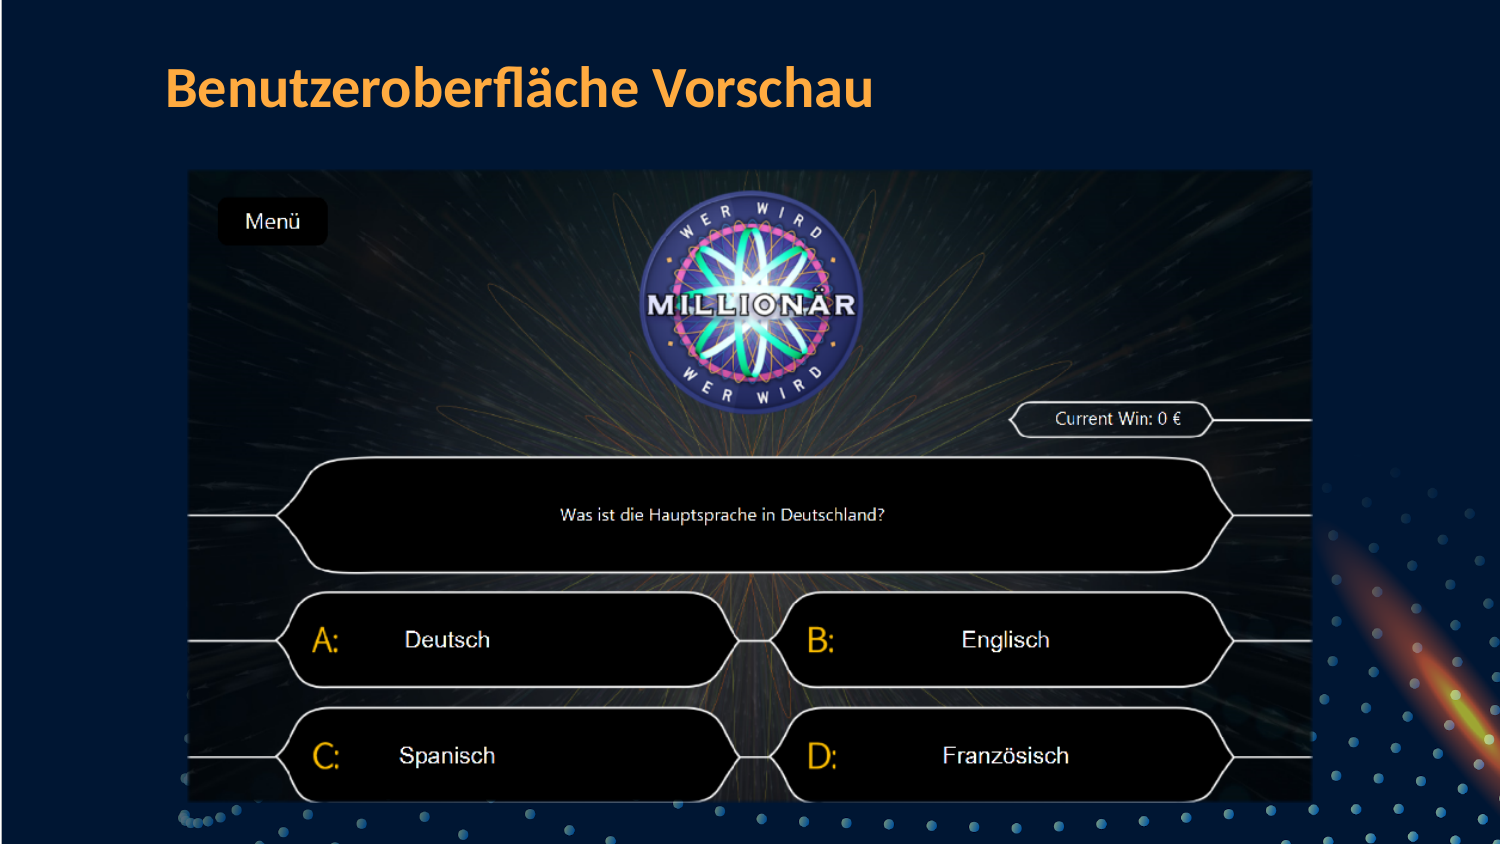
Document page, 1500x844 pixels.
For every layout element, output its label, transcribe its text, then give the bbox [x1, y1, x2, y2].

picture [187, 169, 1313, 803]
text_box Benutzeroberfläche Vorschau [149, 41, 1350, 127]
